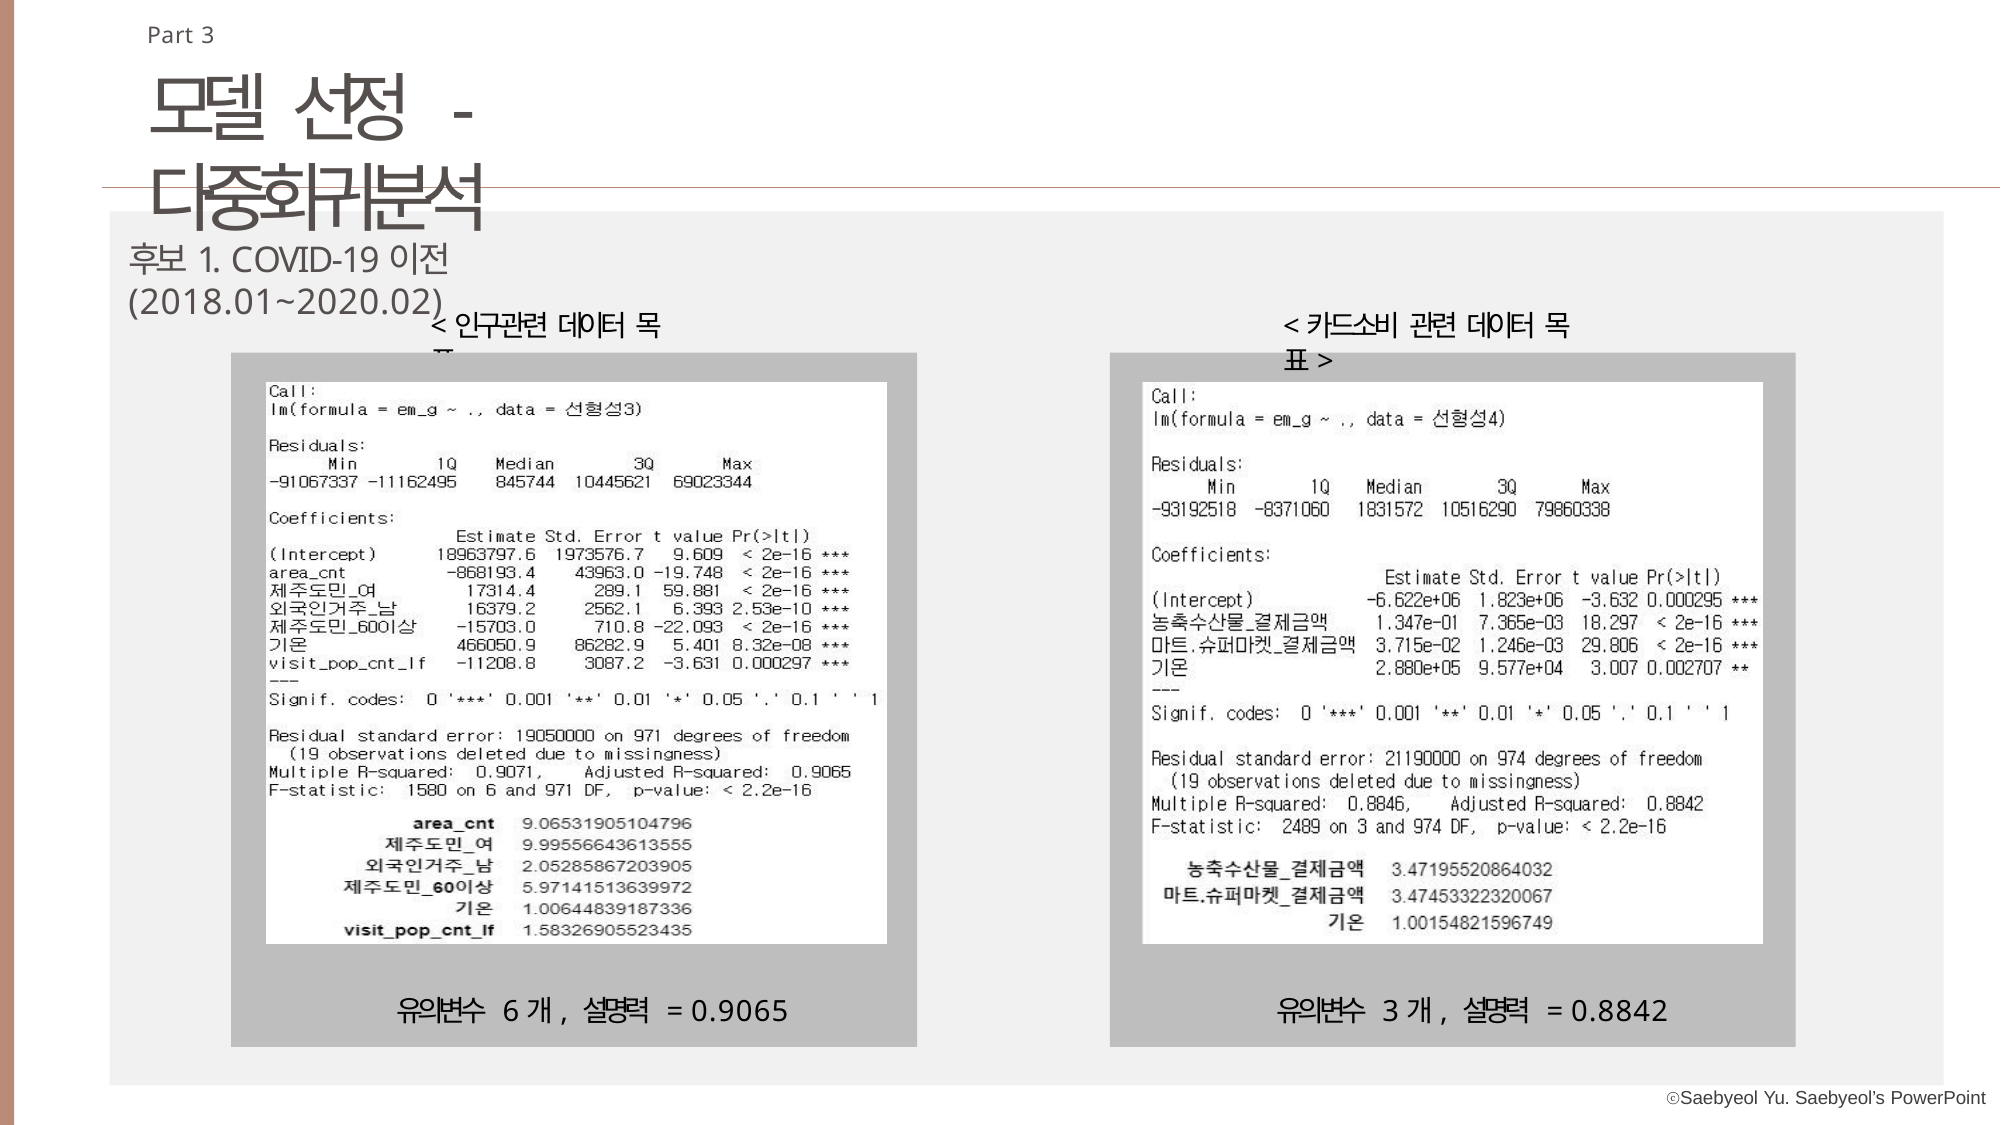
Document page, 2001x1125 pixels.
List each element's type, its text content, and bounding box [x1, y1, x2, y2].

text_box <인구관련 데이터 목표> [428, 305, 693, 351]
text_box Part 3 [145, 18, 216, 48]
title 모델 선정 - 다중회귀분석 [145, 58, 851, 249]
text_box <카드소비 관련 데이터 목표> [1281, 305, 1600, 351]
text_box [230, 352, 918, 1048]
text_box [109, 211, 1944, 1086]
text_box [0, 0, 15, 1125]
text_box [1109, 352, 1796, 1048]
text_box 후보1. COVID-19이전 (2018.01~2020.02) [126, 234, 738, 322]
footer ⓒSaebyeol Yu. Saebyeol’s PowerPoint [1663, 1086, 1995, 1125]
